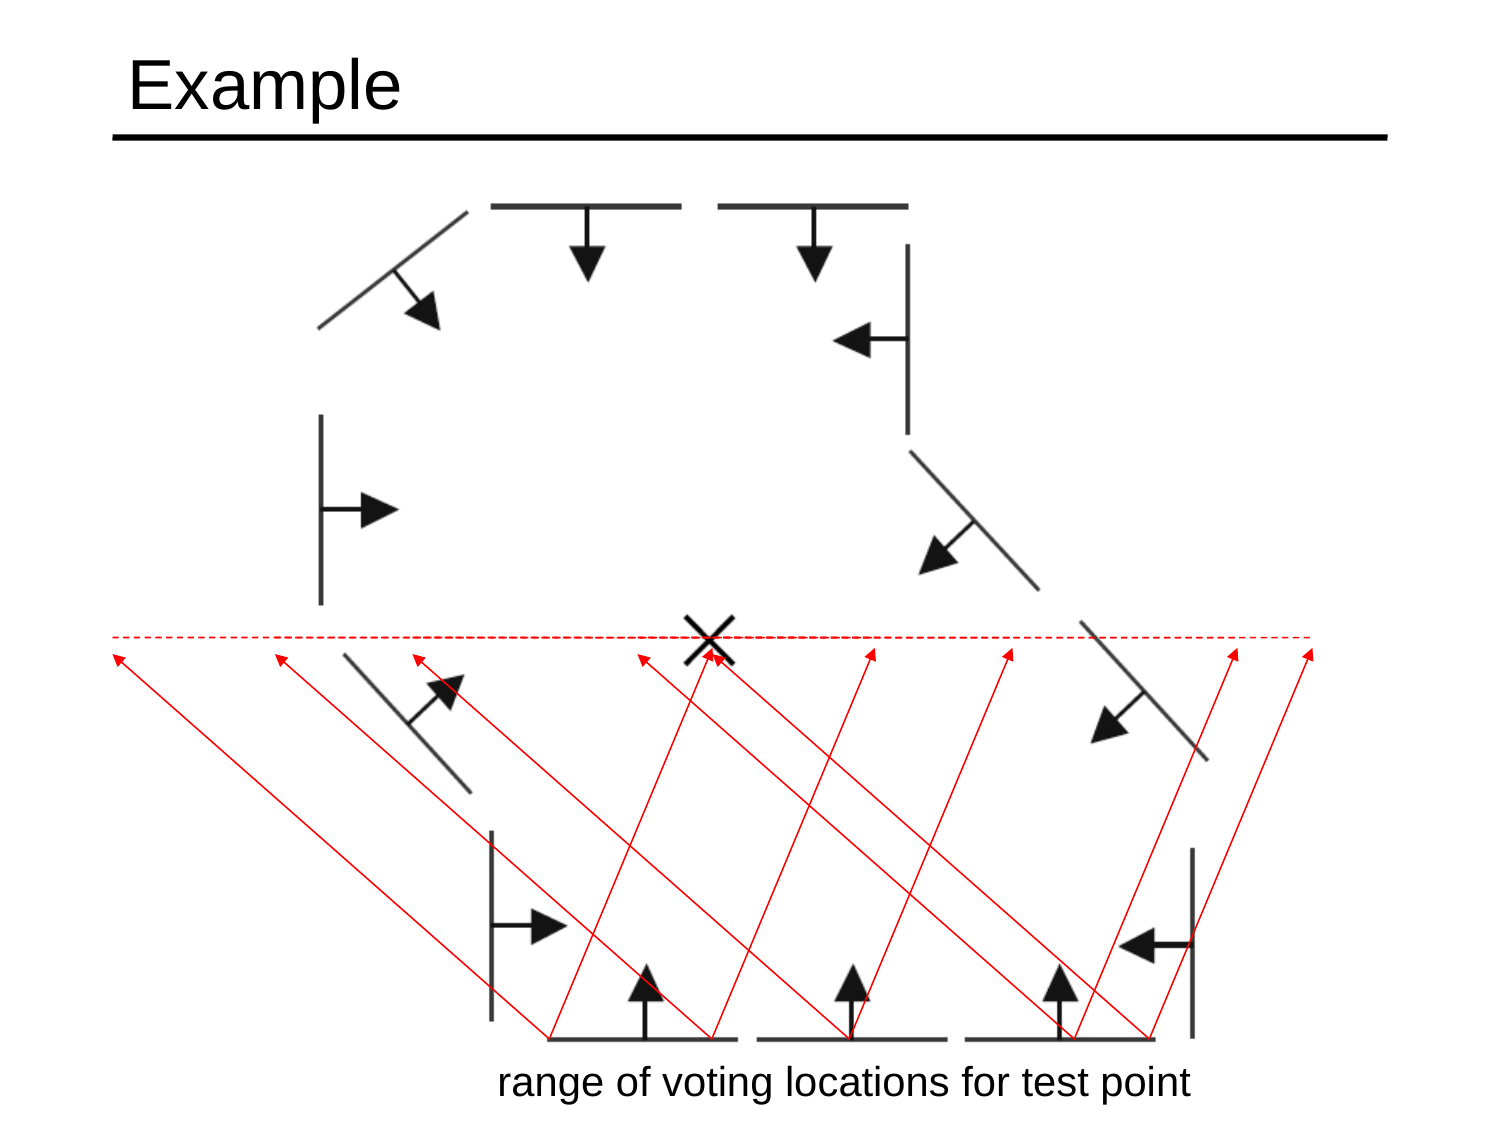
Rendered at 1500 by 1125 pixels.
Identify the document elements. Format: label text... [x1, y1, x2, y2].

title Example [112, 12, 1388, 150]
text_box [713, 637, 1313, 1040]
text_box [112, 637, 713, 1040]
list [247, 1040, 1253, 1050]
text_box range of voting locations for test point [482, 1050, 1206, 1113]
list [247, 199, 1253, 637]
